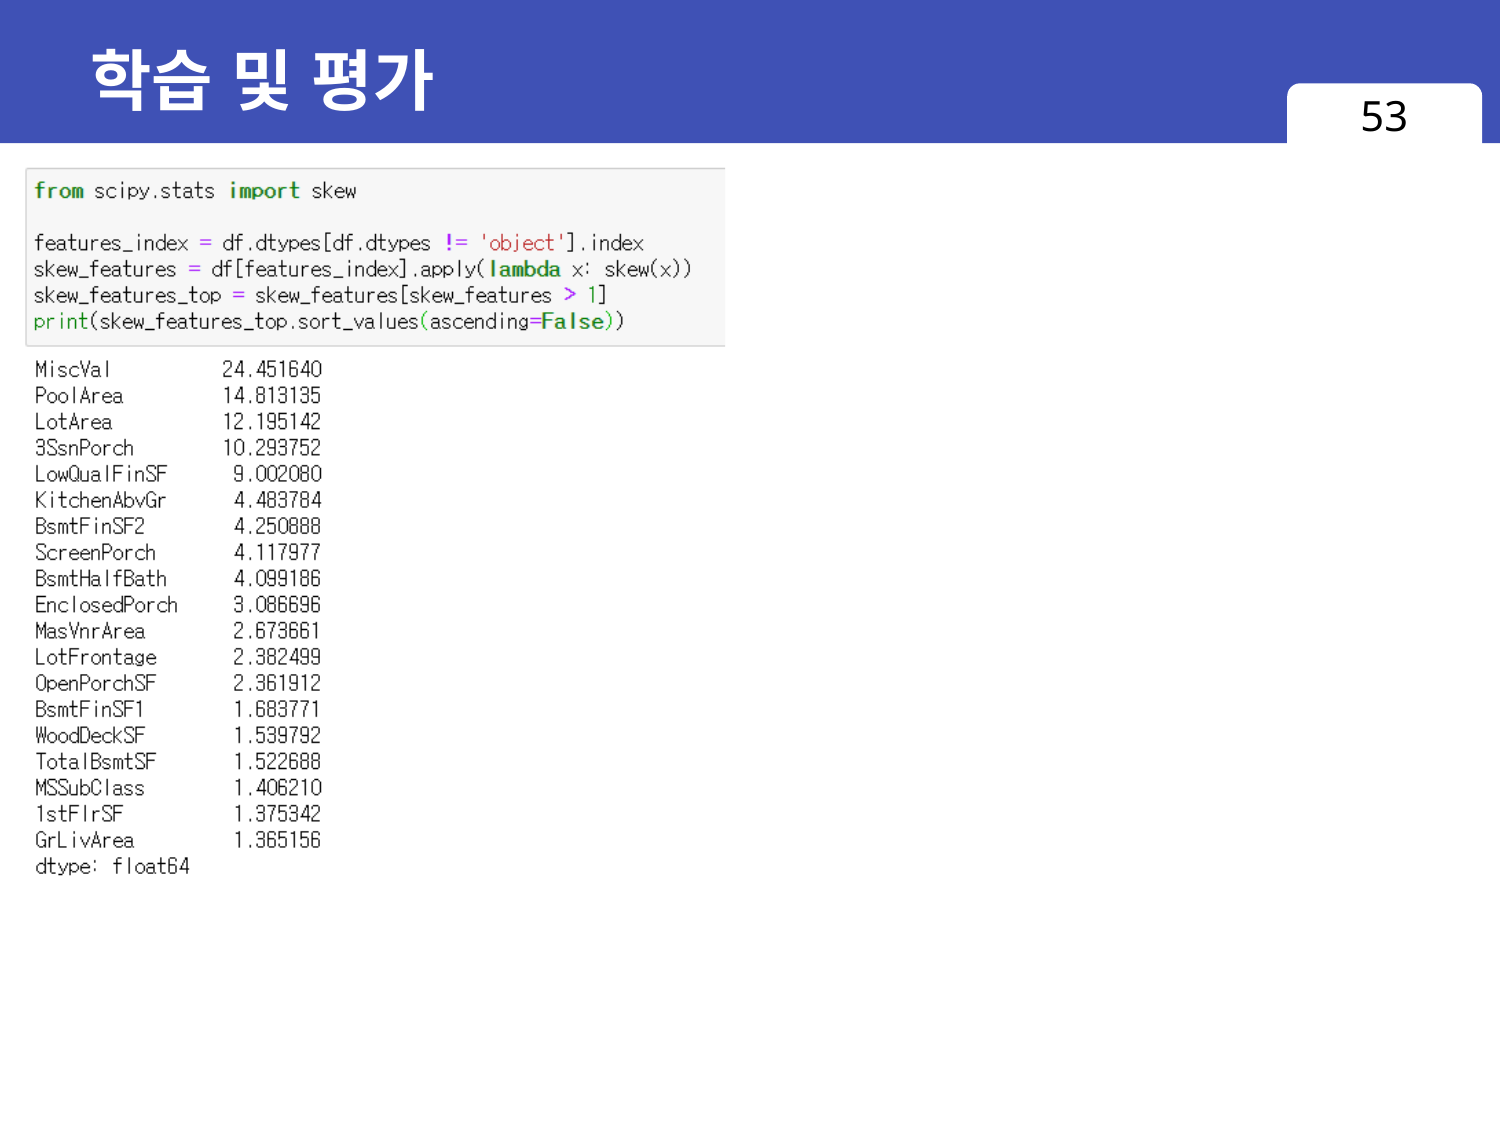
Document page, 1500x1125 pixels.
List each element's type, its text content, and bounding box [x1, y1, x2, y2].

picture [17, 159, 726, 892]
slide_number 53 [1286, 81, 1483, 161]
title 학습 및 평가 [74, 16, 1426, 141]
